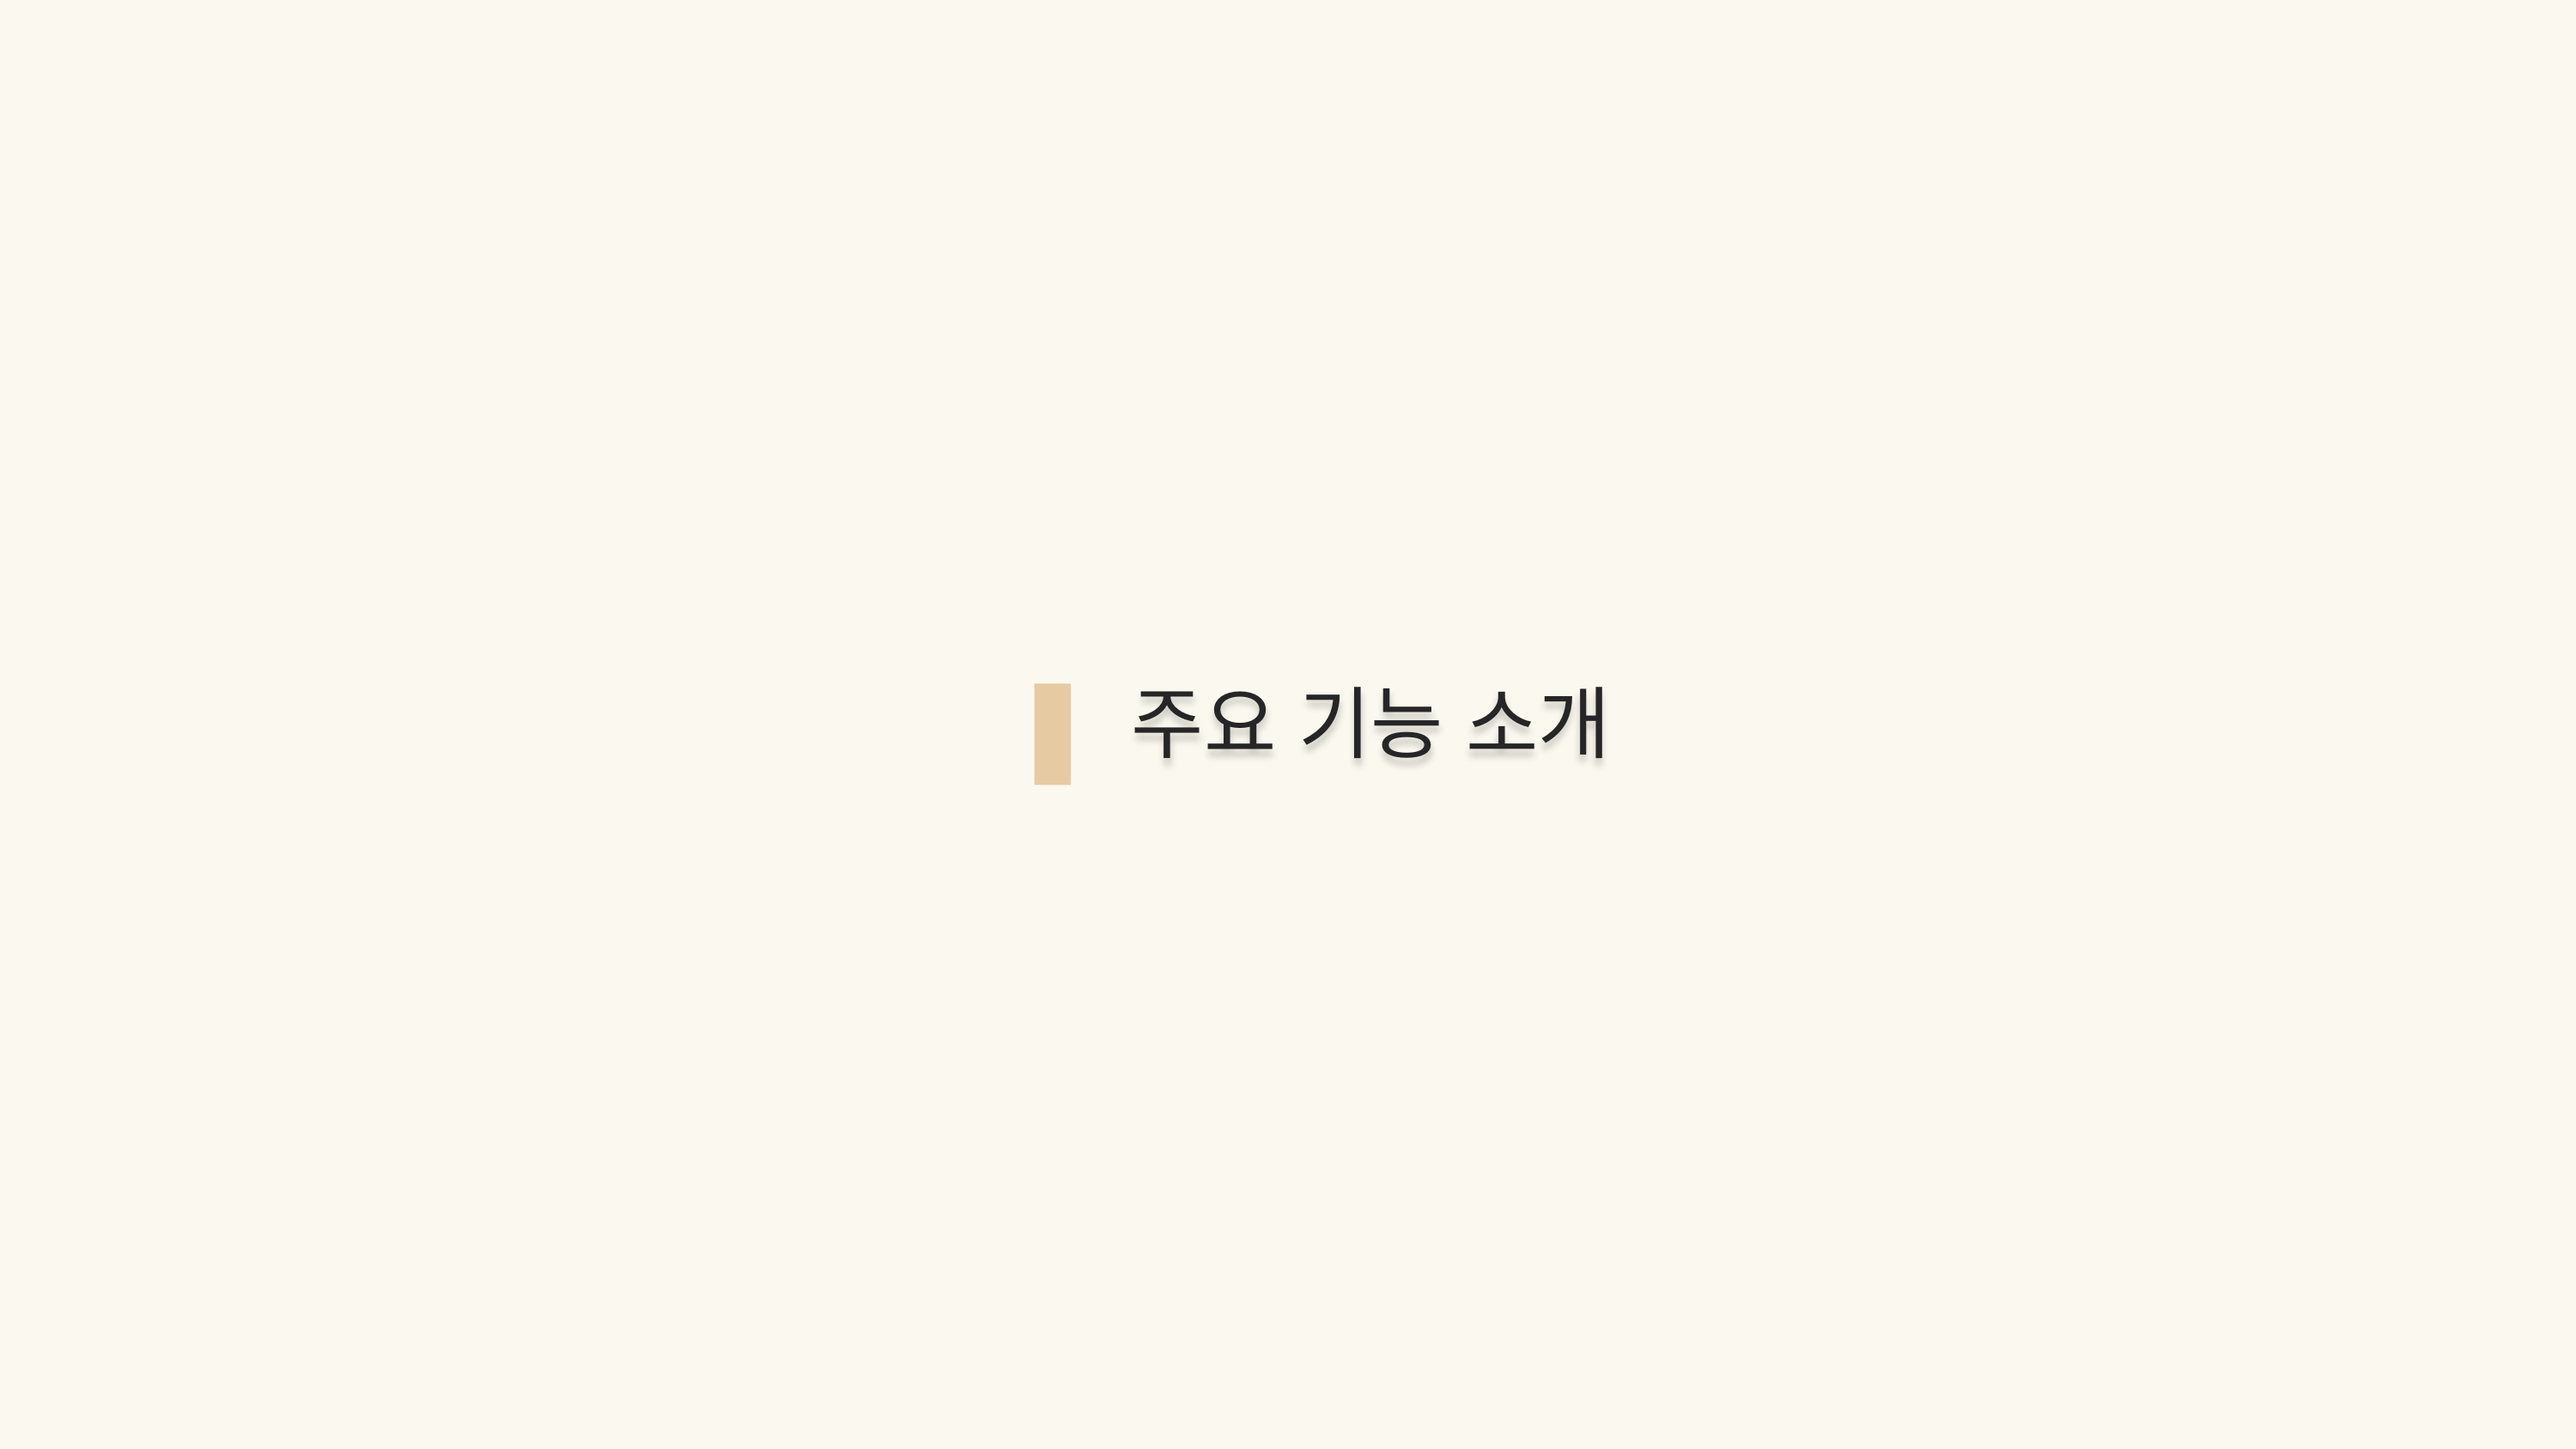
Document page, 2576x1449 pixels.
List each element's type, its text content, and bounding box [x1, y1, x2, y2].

text_box 주요 기능 소개 [1095, 684, 1623, 770]
text_box [1034, 683, 1071, 785]
